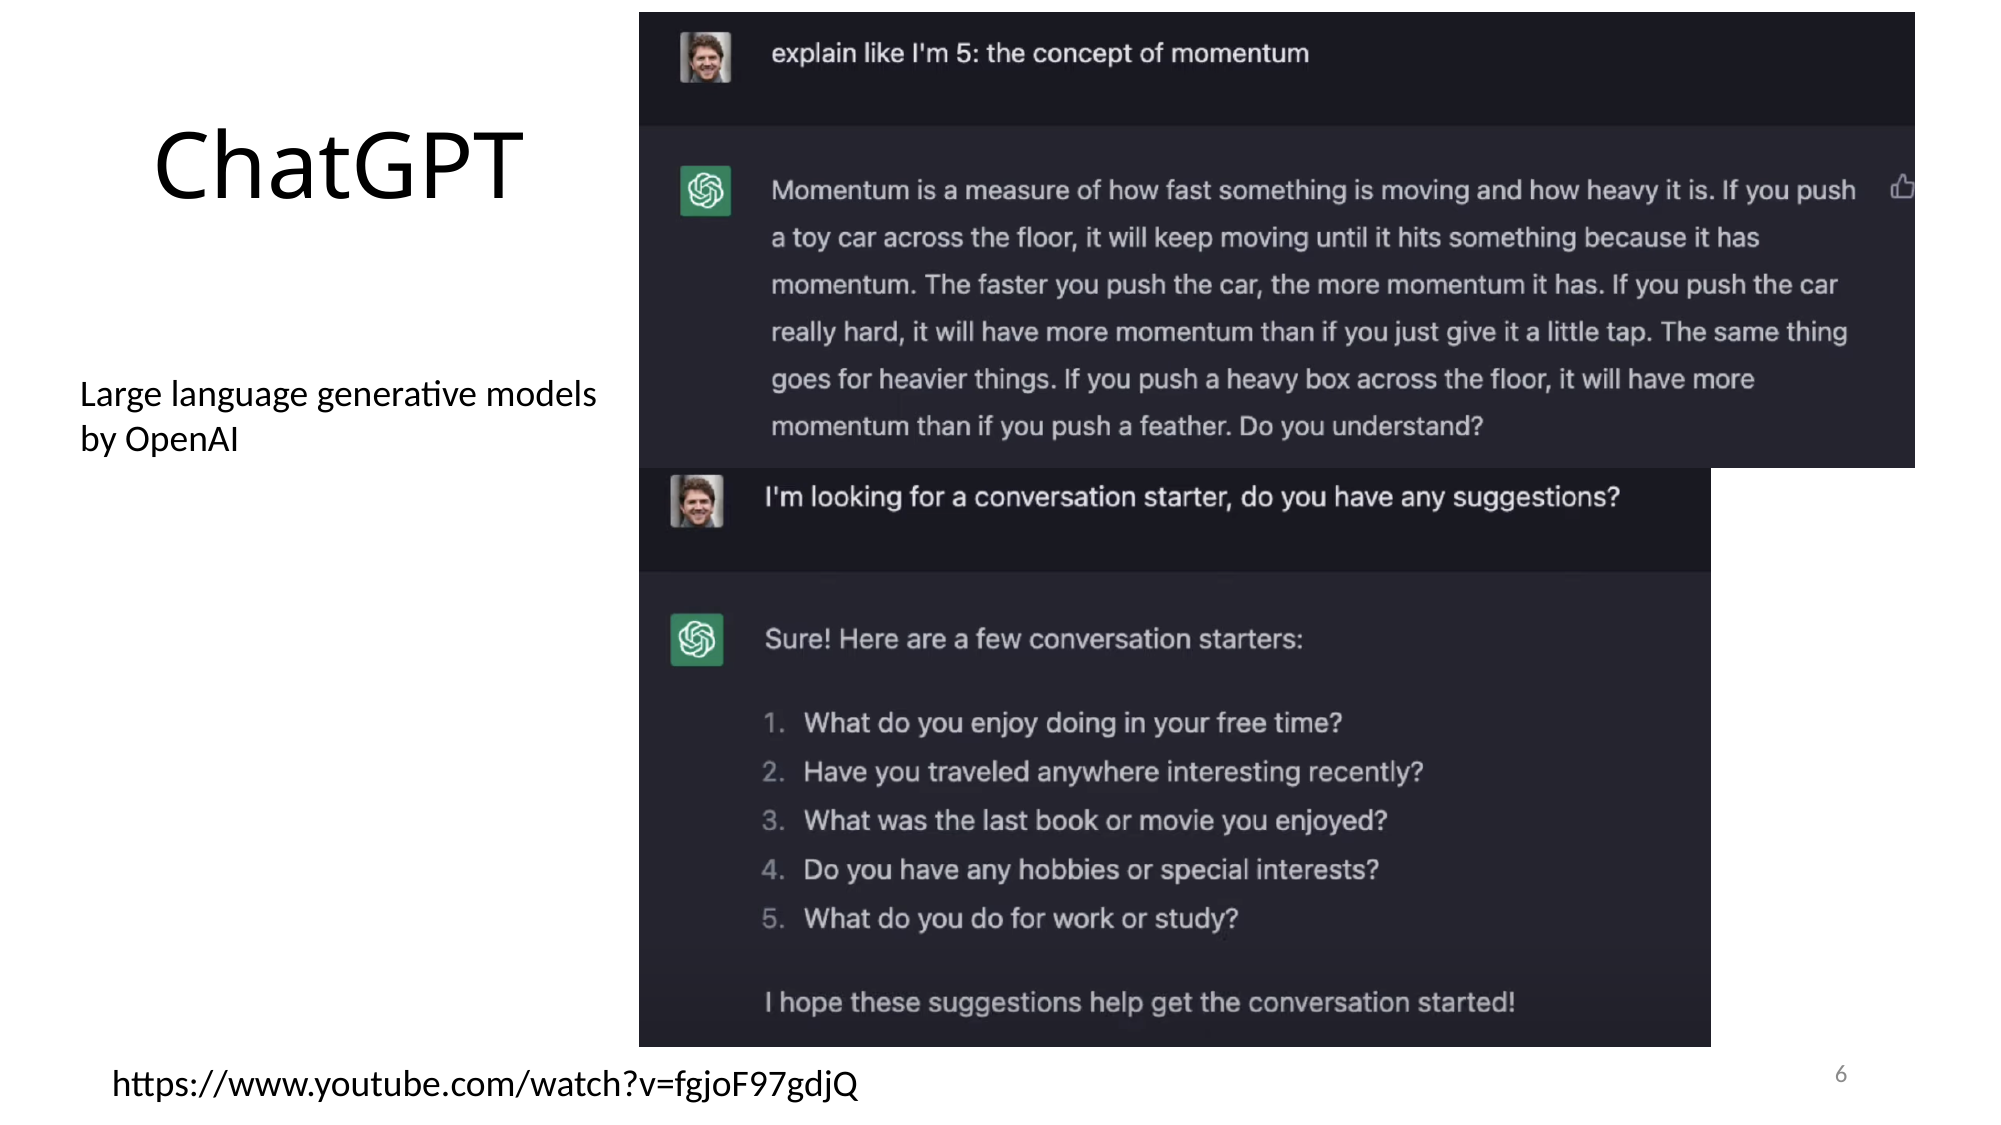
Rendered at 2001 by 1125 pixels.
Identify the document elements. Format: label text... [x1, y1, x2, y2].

title ChatGPT [137, 59, 639, 278]
picture [639, 12, 1915, 468]
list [639, 468, 1711, 1048]
text_box Large language generative models by OpenAI [65, 361, 613, 467]
slide_number 6 [1412, 1042, 1863, 1103]
text_box https://www.youtube.com/watch?v=fgjoF97gdjQ [97, 1051, 1098, 1112]
